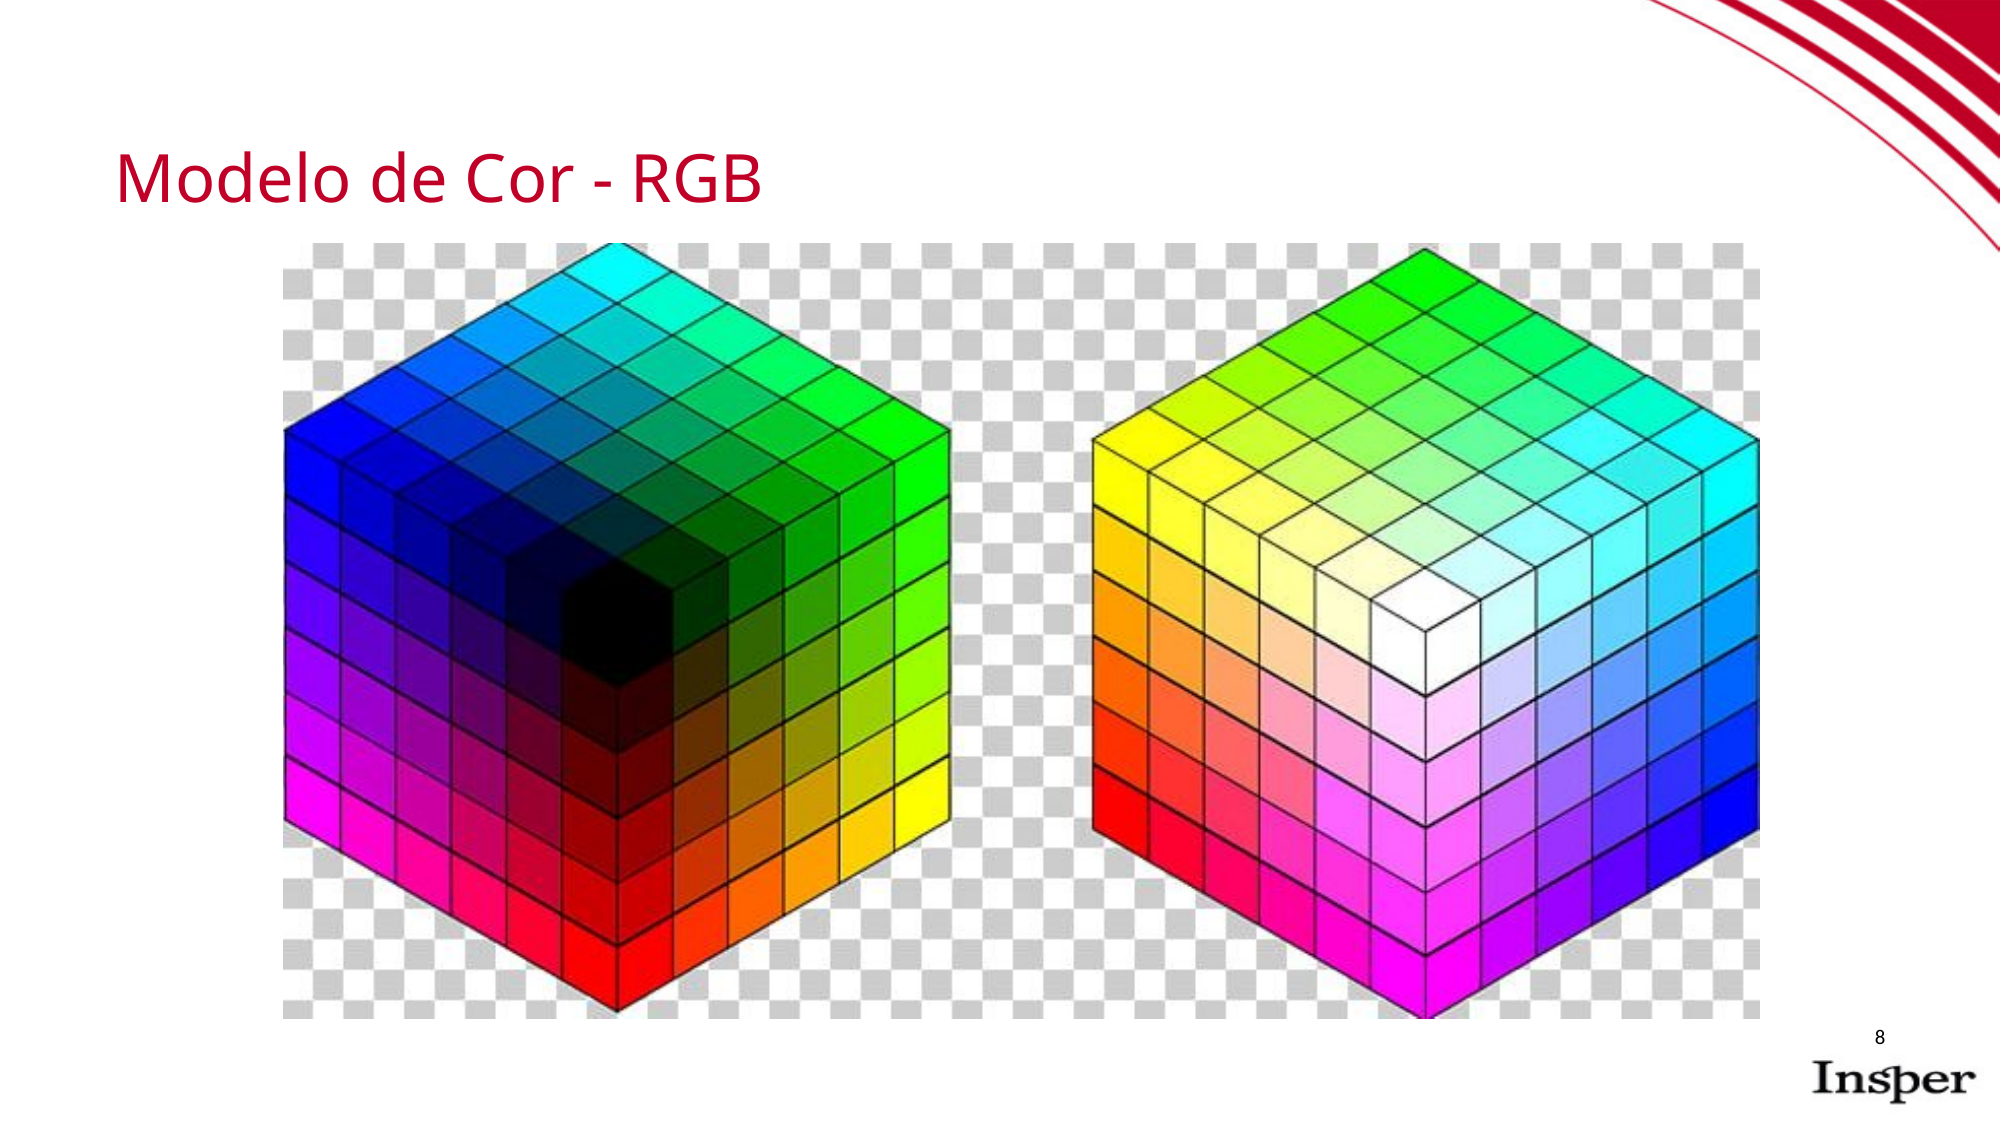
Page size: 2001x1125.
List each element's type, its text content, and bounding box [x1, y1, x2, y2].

slide_number 8 [1433, 1016, 1900, 1076]
picture [0, 0, 2000, 1125]
title Modelo de Cor - RGB [99, 128, 1900, 230]
